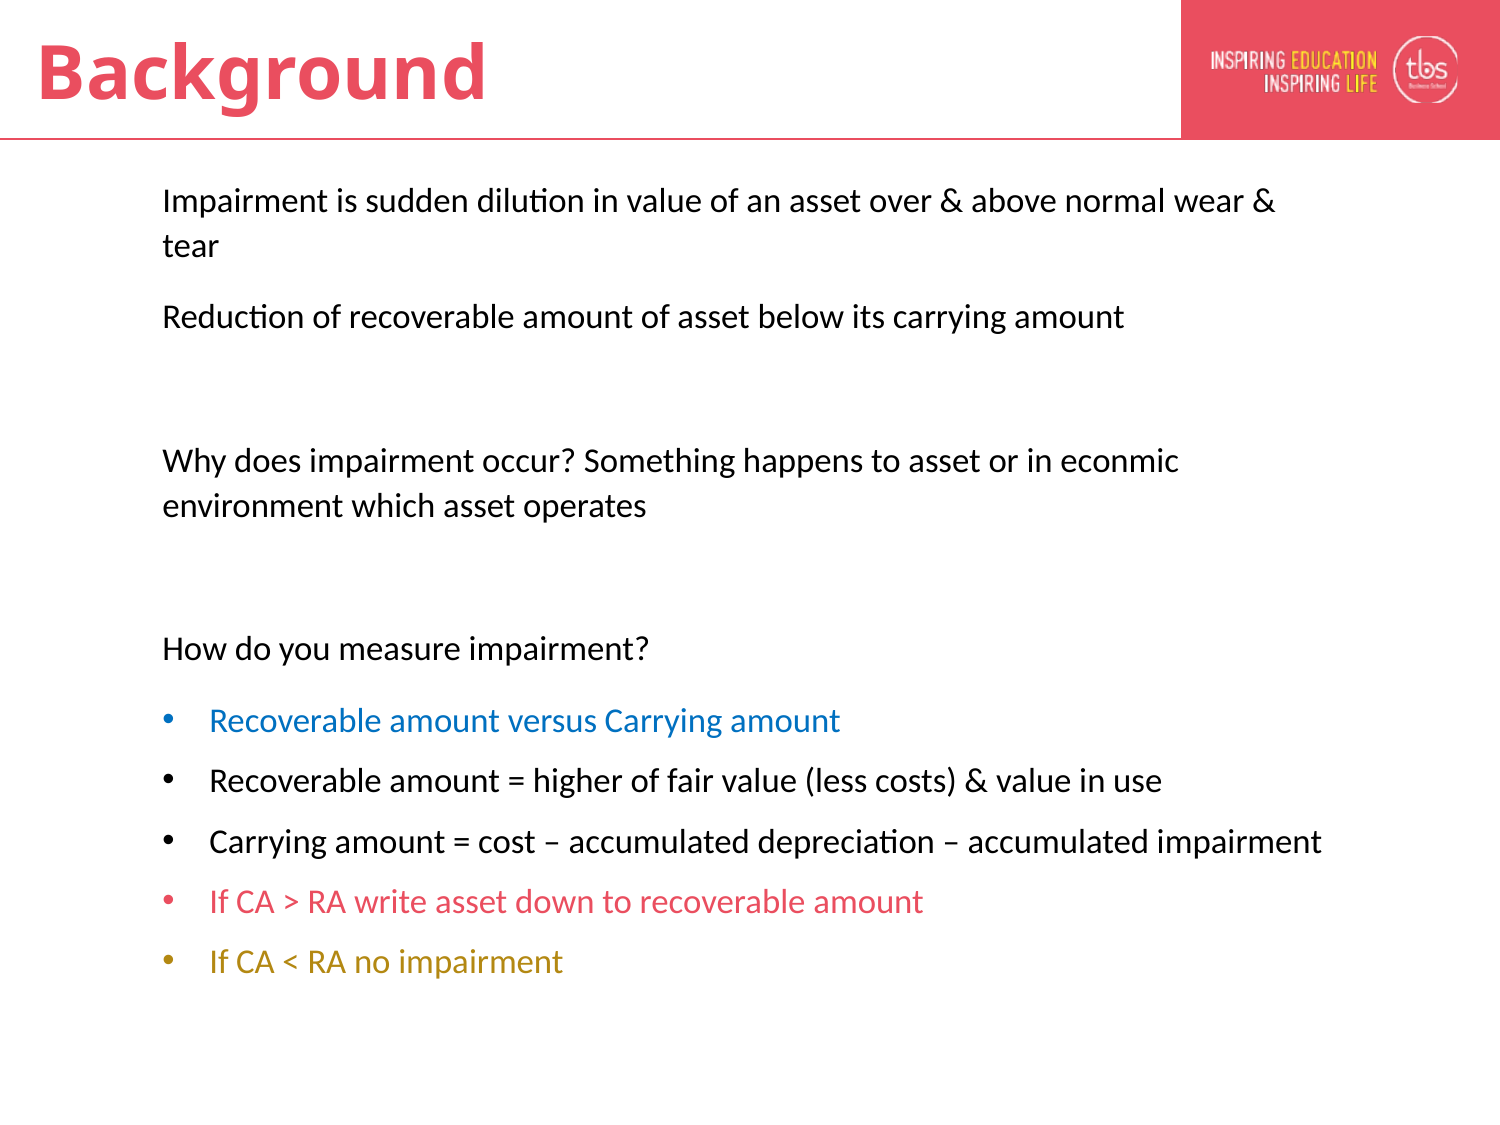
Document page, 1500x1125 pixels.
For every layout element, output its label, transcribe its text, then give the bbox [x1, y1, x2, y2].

title Background [0, 0, 1300, 167]
list Impairment is sudden dilution in value of an asset over & above normal wear & tear Reduction of recoverable amount of asset below its carrying amount Why does impairment occur? Something happens to asset or in econmic environment which asset operates How do you measure impairment? Recoverable amount versus Carrying amount Recoverable amount = higher of fair value (less costs) & value in use Carrying amount = cost – accumulated depreciation – accumulated impairment If CA > RA write asset down to recoverable amount If CA < RA no impairment [73, 167, 1427, 1031]
